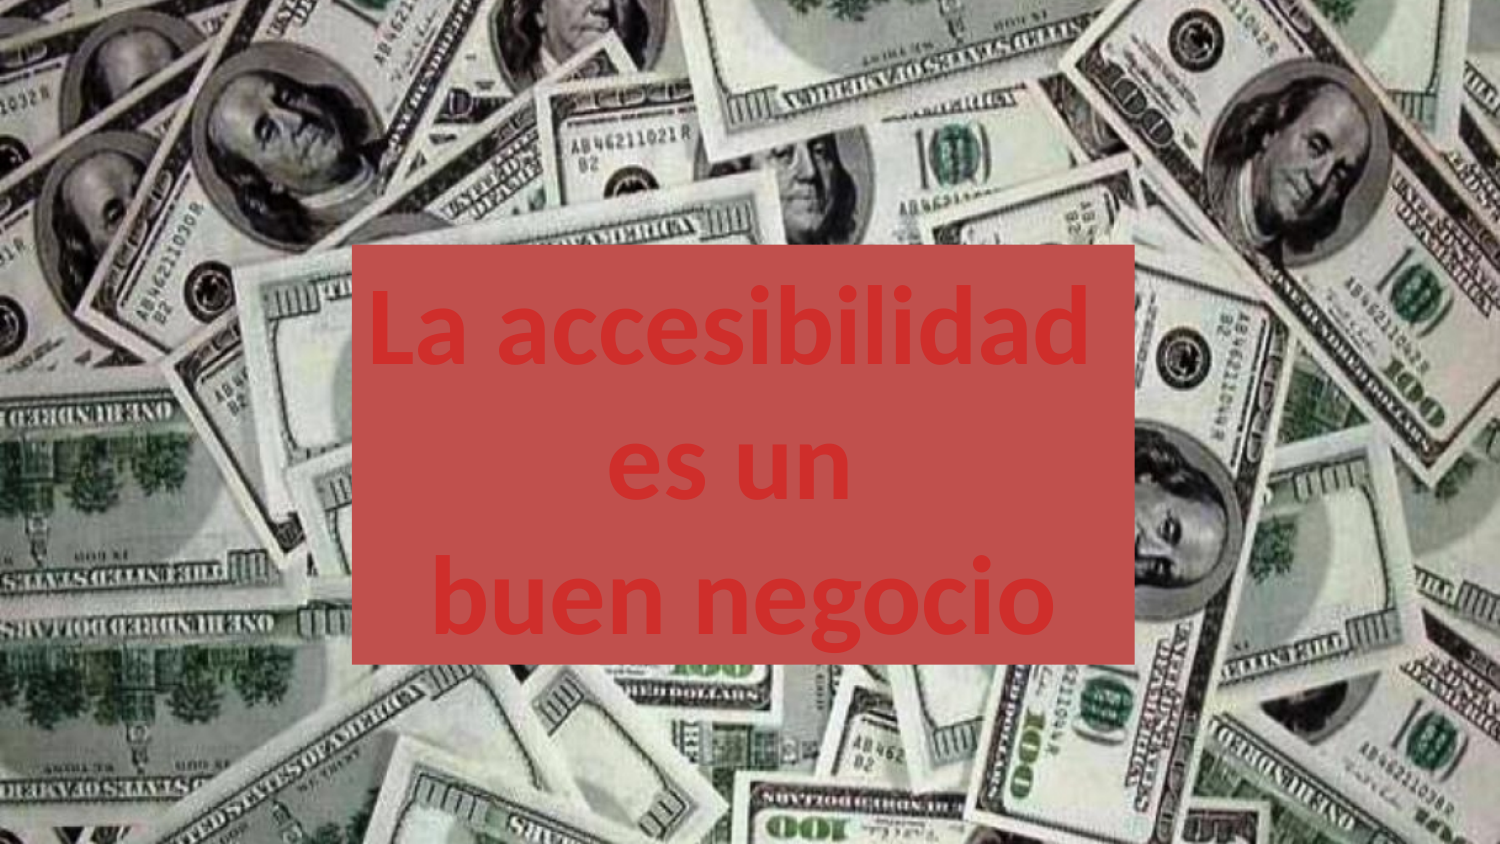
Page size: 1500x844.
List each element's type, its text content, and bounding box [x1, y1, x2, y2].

picture [0, 0, 1500, 844]
text_box La accesibilidad es un buen negocio [351, 244, 1135, 665]
